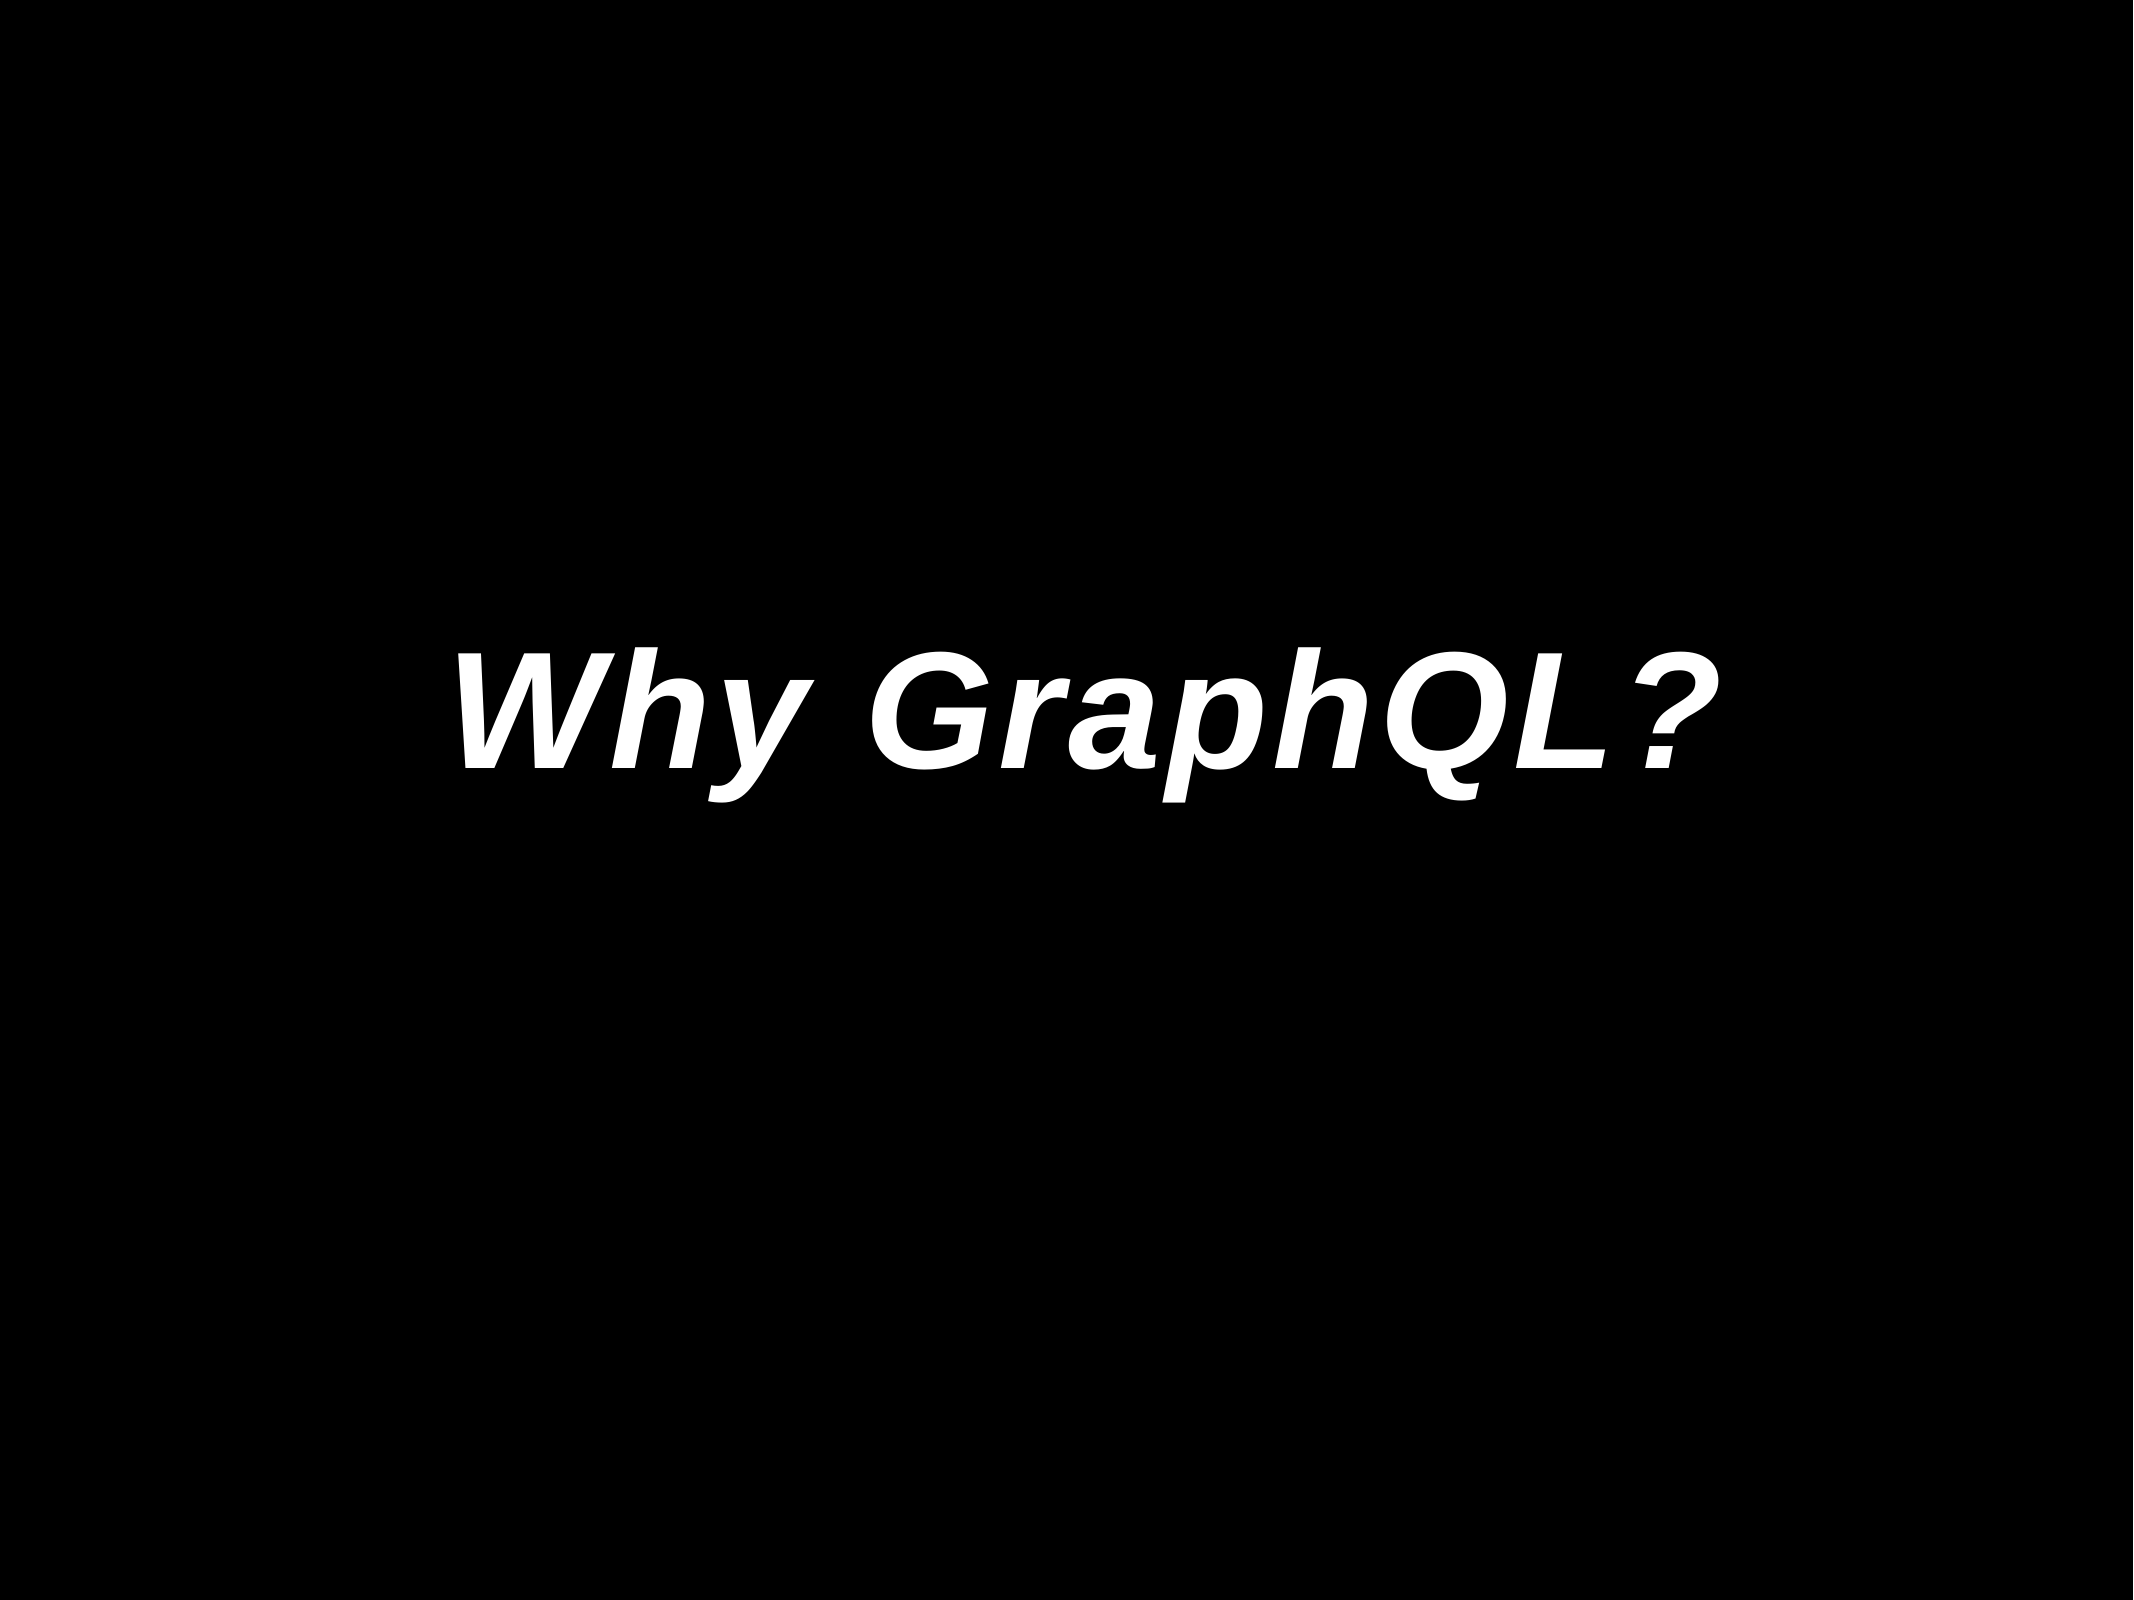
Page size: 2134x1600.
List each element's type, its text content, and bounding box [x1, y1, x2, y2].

title Why GraphQL? [207, 268, 1926, 811]
